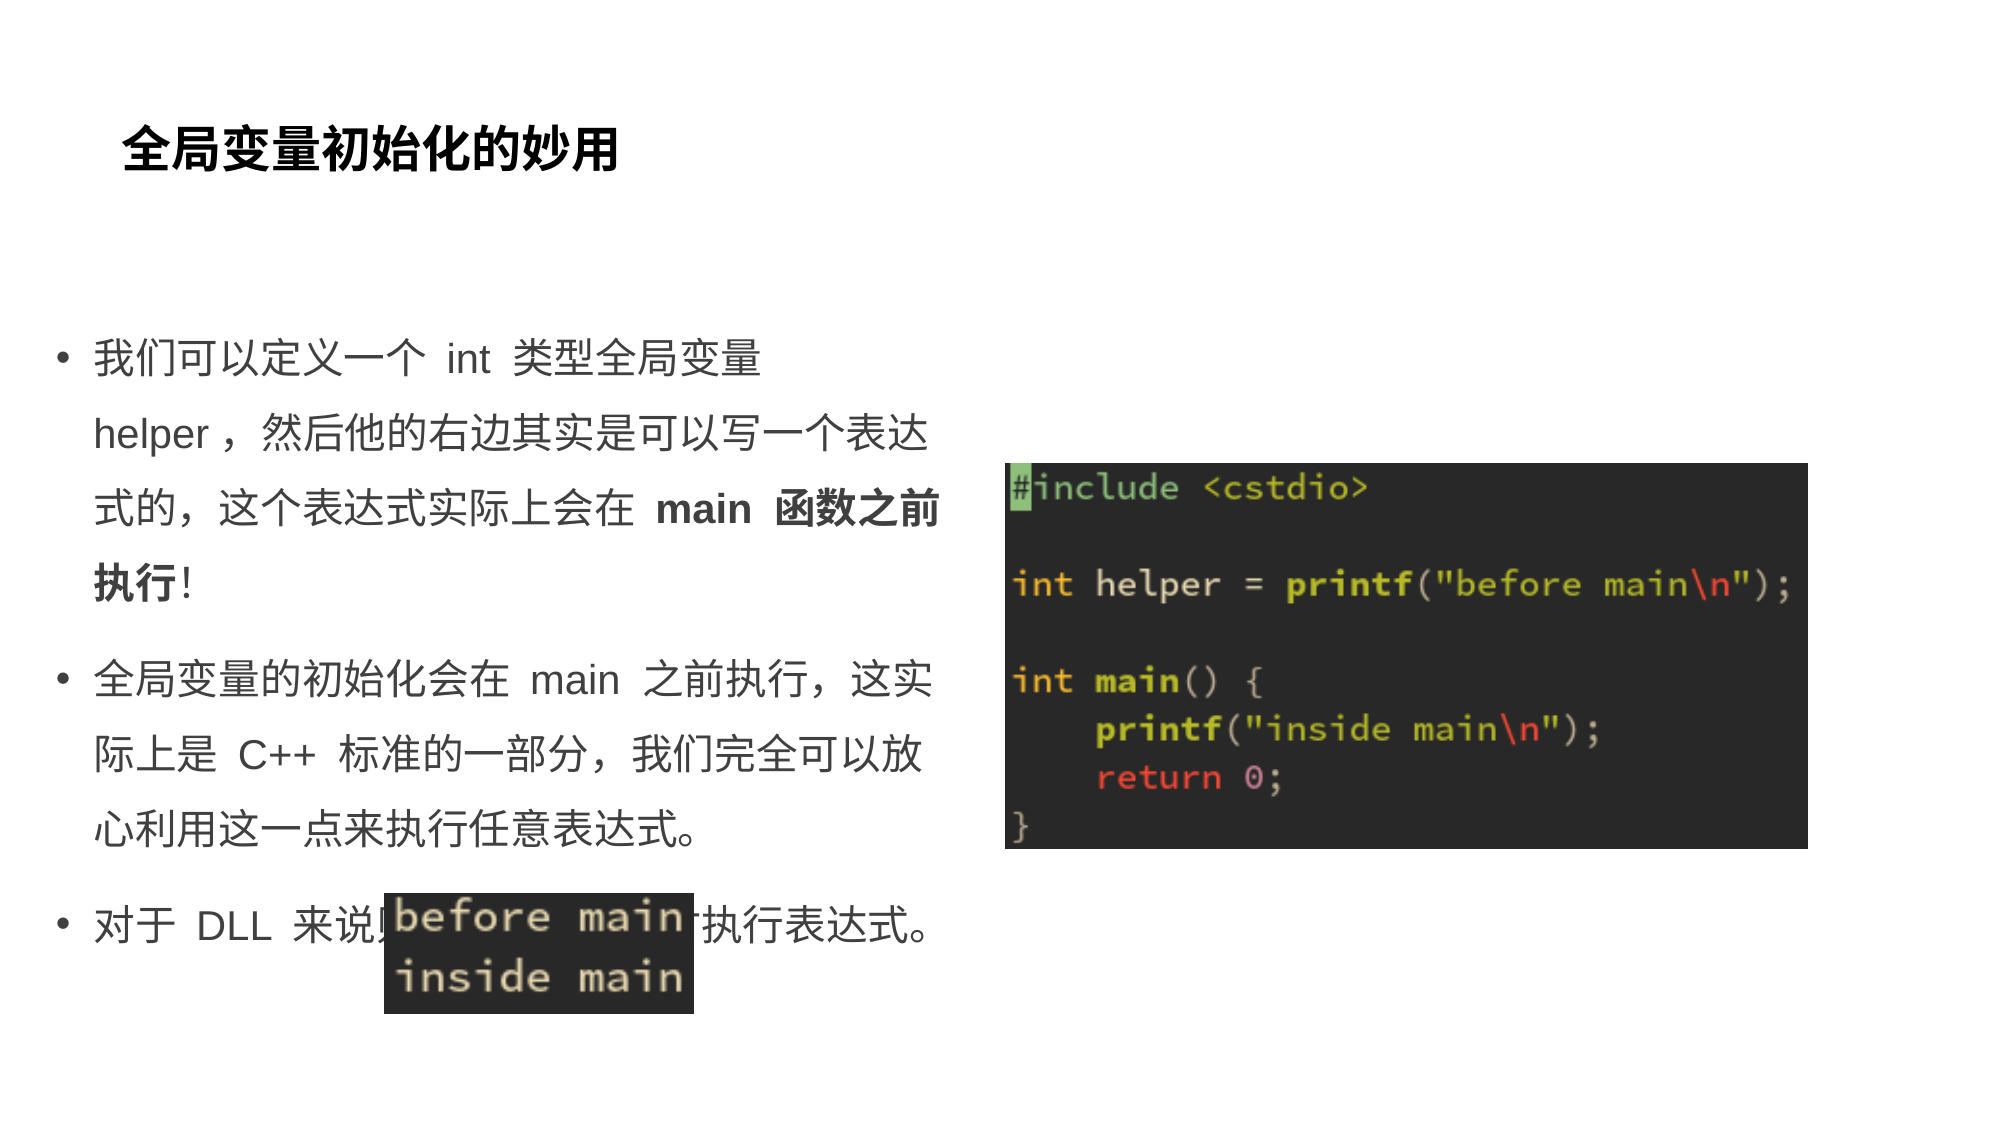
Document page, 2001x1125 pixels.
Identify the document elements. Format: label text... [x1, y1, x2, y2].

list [1005, 463, 1808, 849]
picture [384, 893, 694, 1014]
title 全局变量初始化的妙用 [106, 42, 1832, 260]
list 我们可以定义一个 int 类型全局变量 helper，然后他的右边其实是可以写一个表达式的，这个表达式实际上会在 main 函数之前执行！ 全局变量的初始化会在 main 之前执行，这实际上是 C++ 标准的一部分，我们完全可以放心利用这一点来执行任意表达式。 对于 DLL 来说则是 DLL 加载时执行表达式。 [40, 299, 957, 1014]
